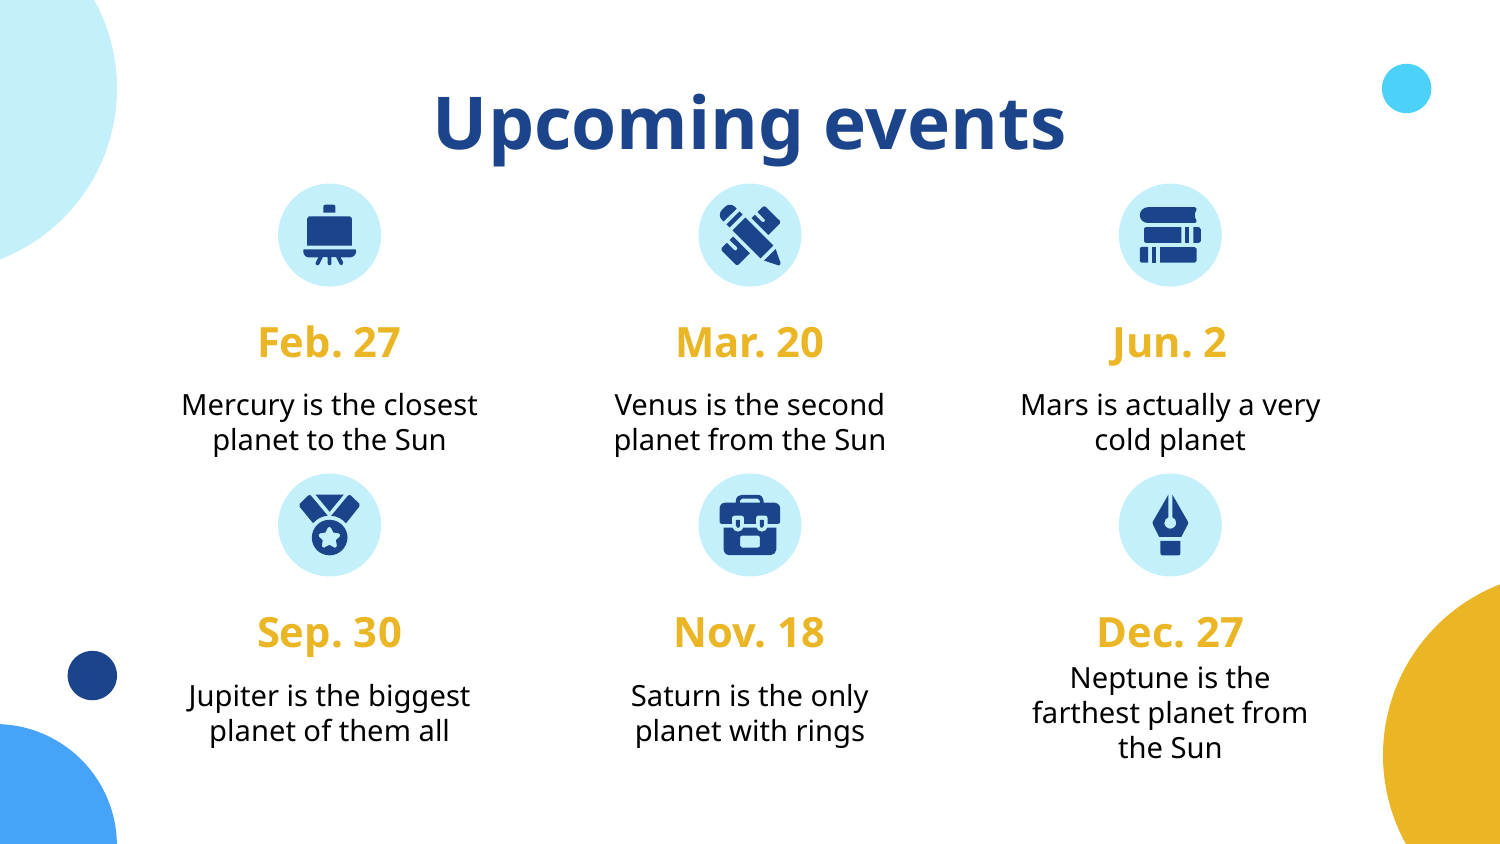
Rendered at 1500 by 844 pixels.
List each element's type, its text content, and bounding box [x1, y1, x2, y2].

subtitle Jupiter is the biggest planet of them all [161, 668, 499, 756]
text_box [1139, 207, 1202, 264]
subtitle Neptune is the farthest planet from the Sun [1001, 669, 1339, 756]
title Nov. 18 [581, 593, 919, 668]
subtitle Venus is the second planet from the Sun [581, 378, 919, 465]
text_box [698, 183, 802, 287]
title Dec. 27 [1001, 593, 1339, 669]
text_box [1118, 473, 1222, 577]
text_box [1152, 494, 1189, 556]
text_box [298, 494, 361, 556]
subtitle Mercury is the closest planet to the Sun [161, 378, 499, 465]
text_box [719, 494, 781, 556]
subtitle Saturn is the only planet with rings [581, 668, 919, 756]
subtitle Mars is actually a very cold planet [1001, 379, 1339, 465]
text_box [718, 204, 782, 266]
text_box [278, 473, 382, 577]
title Feb. 27 [161, 303, 499, 378]
text_box [278, 183, 382, 287]
title Upcoming events [118, 72, 1382, 167]
text_box [698, 473, 802, 577]
title Jun. 2 [1001, 303, 1339, 379]
title Sep. 30 [161, 593, 499, 668]
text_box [302, 204, 357, 266]
text_box [1118, 183, 1222, 287]
title Mar. 20 [581, 303, 919, 378]
